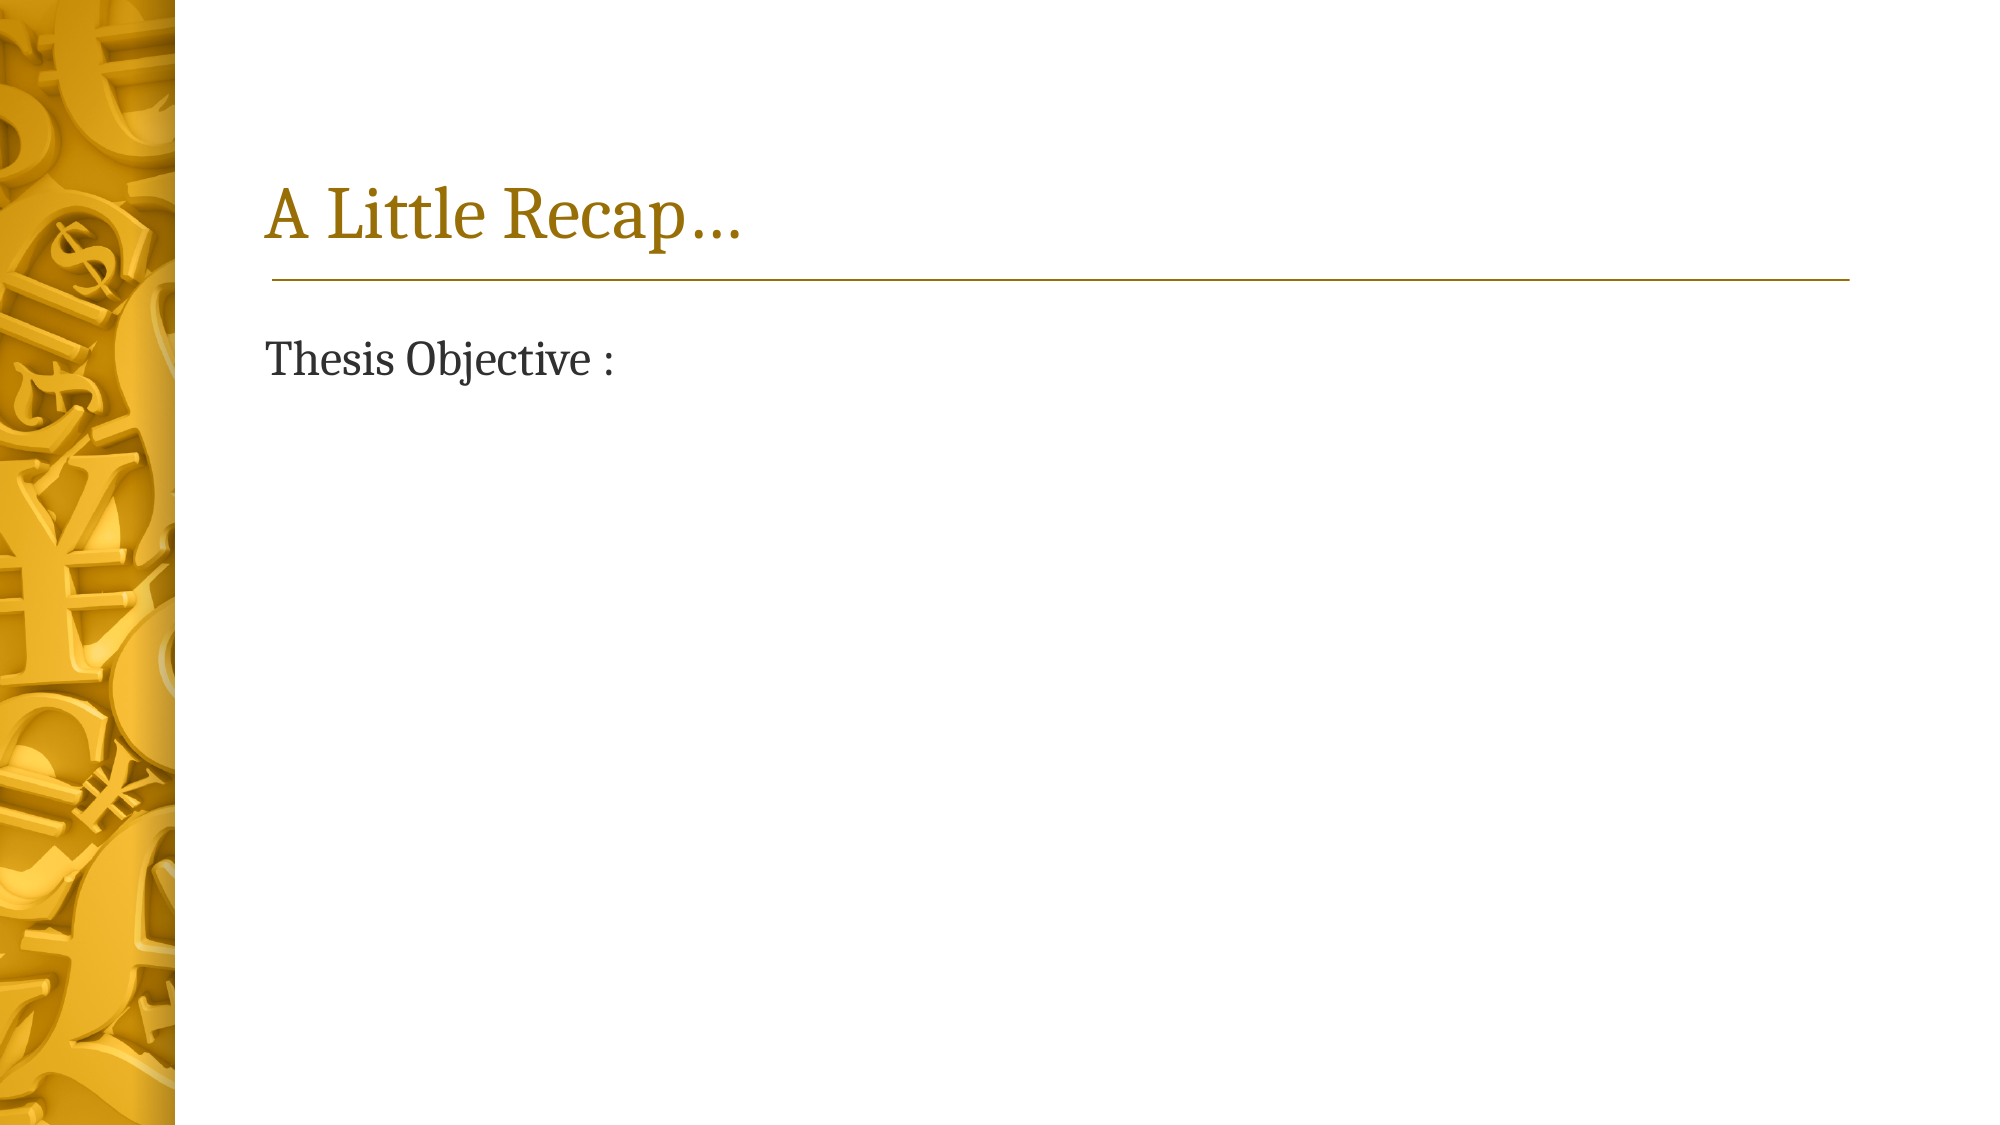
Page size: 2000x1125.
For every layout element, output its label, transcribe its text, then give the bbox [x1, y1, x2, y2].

list Thesis Objective : [249, 324, 1863, 929]
title A Little Recap… [249, 62, 1863, 263]
picture [0, 0, 175, 1125]
